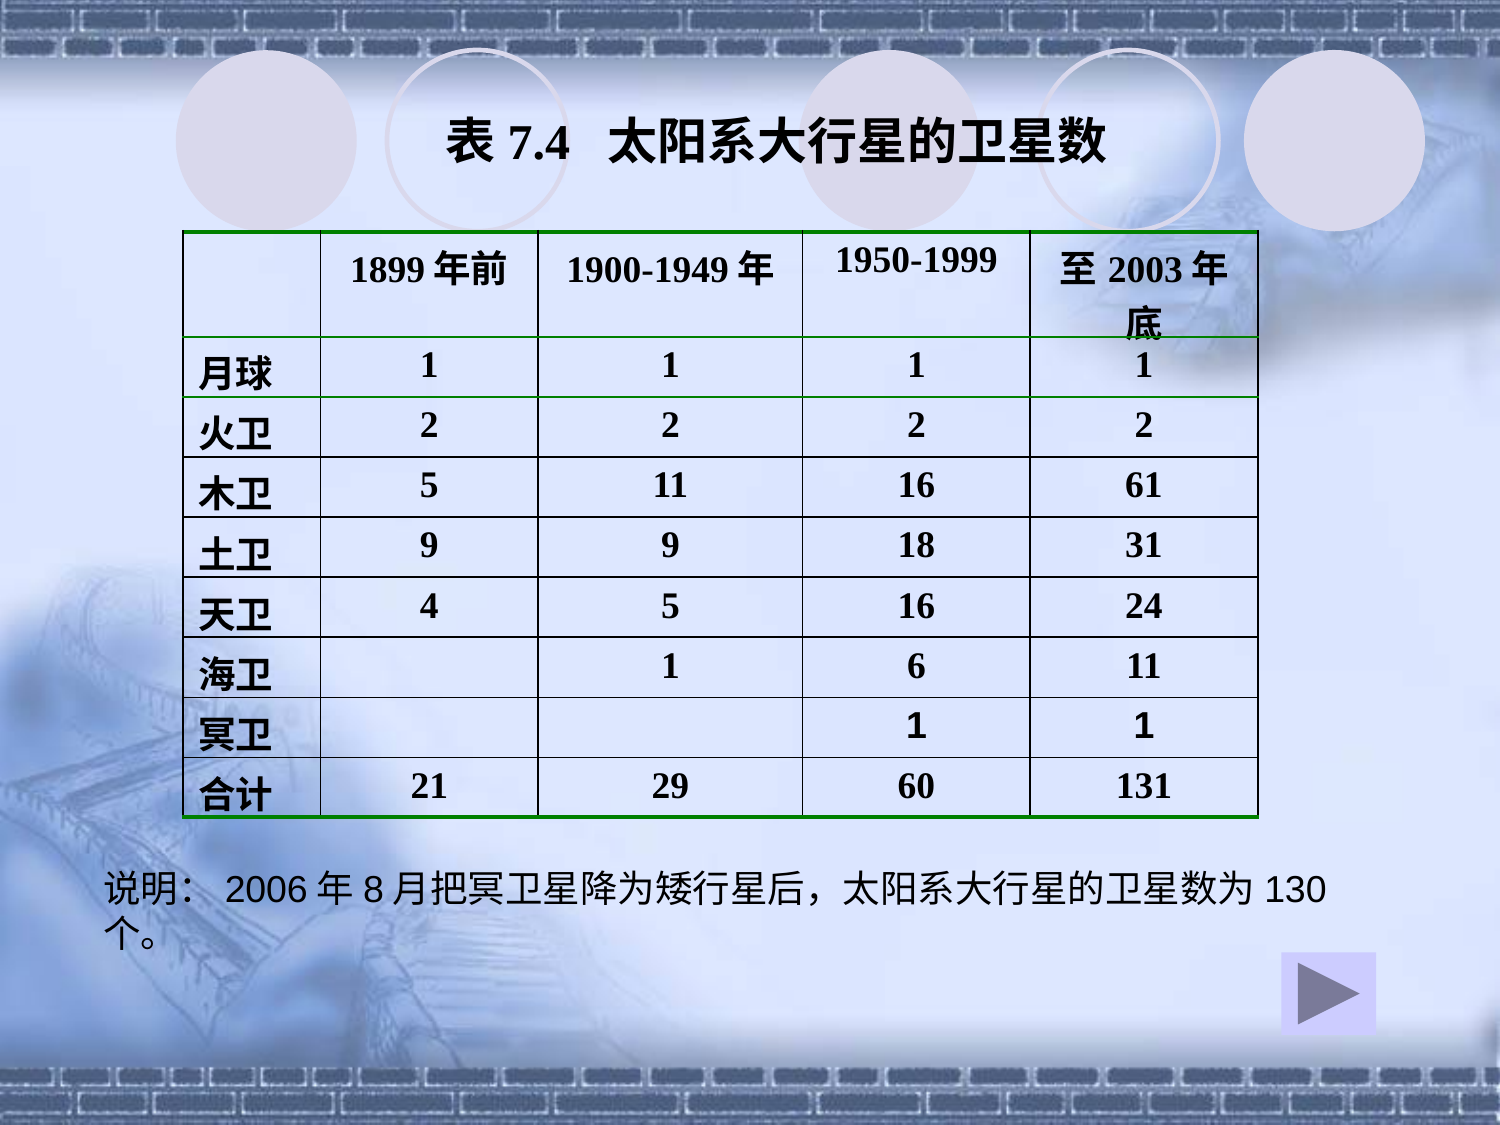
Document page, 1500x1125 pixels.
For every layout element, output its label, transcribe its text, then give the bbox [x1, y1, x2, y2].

table_cell 1 [539, 338, 802, 396]
table_cell 1 [321, 338, 537, 396]
table_cell 18 [803, 518, 1029, 576]
table_cell [321, 638, 537, 697]
table_cell 21 [321, 758, 537, 815]
table_cell 5 [539, 578, 802, 636]
table_cell 16 [803, 458, 1029, 516]
table_cell 1 [539, 638, 802, 697]
table_cell 11 [539, 458, 802, 516]
table_cell 9 [539, 518, 802, 576]
table_header 至2003年底 [1031, 234, 1257, 336]
table_cell 131 [1031, 758, 1257, 815]
table_cell 16 [803, 578, 1029, 636]
table_cell 2 [321, 398, 537, 456]
table_cell 61 [1031, 458, 1257, 516]
table_cell 1 [803, 338, 1029, 396]
table_header 1900-1949年 [539, 234, 802, 336]
table_cell 2 [1031, 398, 1257, 456]
table_cell 月球 [184, 338, 320, 396]
table_cell 5 [321, 458, 537, 516]
table_cell 冥卫 [184, 698, 320, 757]
text_box [1281, 963, 1377, 1035]
table_cell 4 [321, 578, 537, 636]
table_cell 合计 [184, 758, 320, 815]
table_header [184, 234, 320, 336]
table_cell 海卫 [184, 638, 320, 697]
text_box 说明：2006年8月把冥卫星降为矮行星后，太阳系大行星的卫星数为130个。 [88, 857, 1400, 963]
table_cell 木卫 [184, 458, 320, 516]
table_cell 11 [1031, 638, 1257, 697]
table_cell 天卫 [184, 578, 320, 636]
table_cell 6 [803, 638, 1029, 697]
table_cell 24 [1031, 578, 1257, 636]
table_cell 29 [539, 758, 802, 815]
table_cell 2 [539, 398, 802, 456]
table_cell 1 [1031, 698, 1257, 757]
picture [0, 0, 1500, 1125]
table_cell 1 [1031, 338, 1257, 396]
table_cell 31 [1031, 518, 1257, 576]
table_cell [321, 698, 537, 757]
table_header 1950-1999 [803, 234, 1029, 336]
table_cell [539, 698, 802, 757]
table_cell 火卫 [184, 398, 320, 456]
table_cell 1 [803, 698, 1029, 757]
table_header 1899年前 [321, 234, 537, 336]
text_box 表7.4 太阳系大行星的卫星数 [430, 101, 1152, 177]
table_cell 9 [321, 518, 537, 576]
table_cell 60 [803, 758, 1029, 815]
table_cell 土卫 [184, 518, 320, 576]
table_cell 2 [803, 398, 1029, 456]
